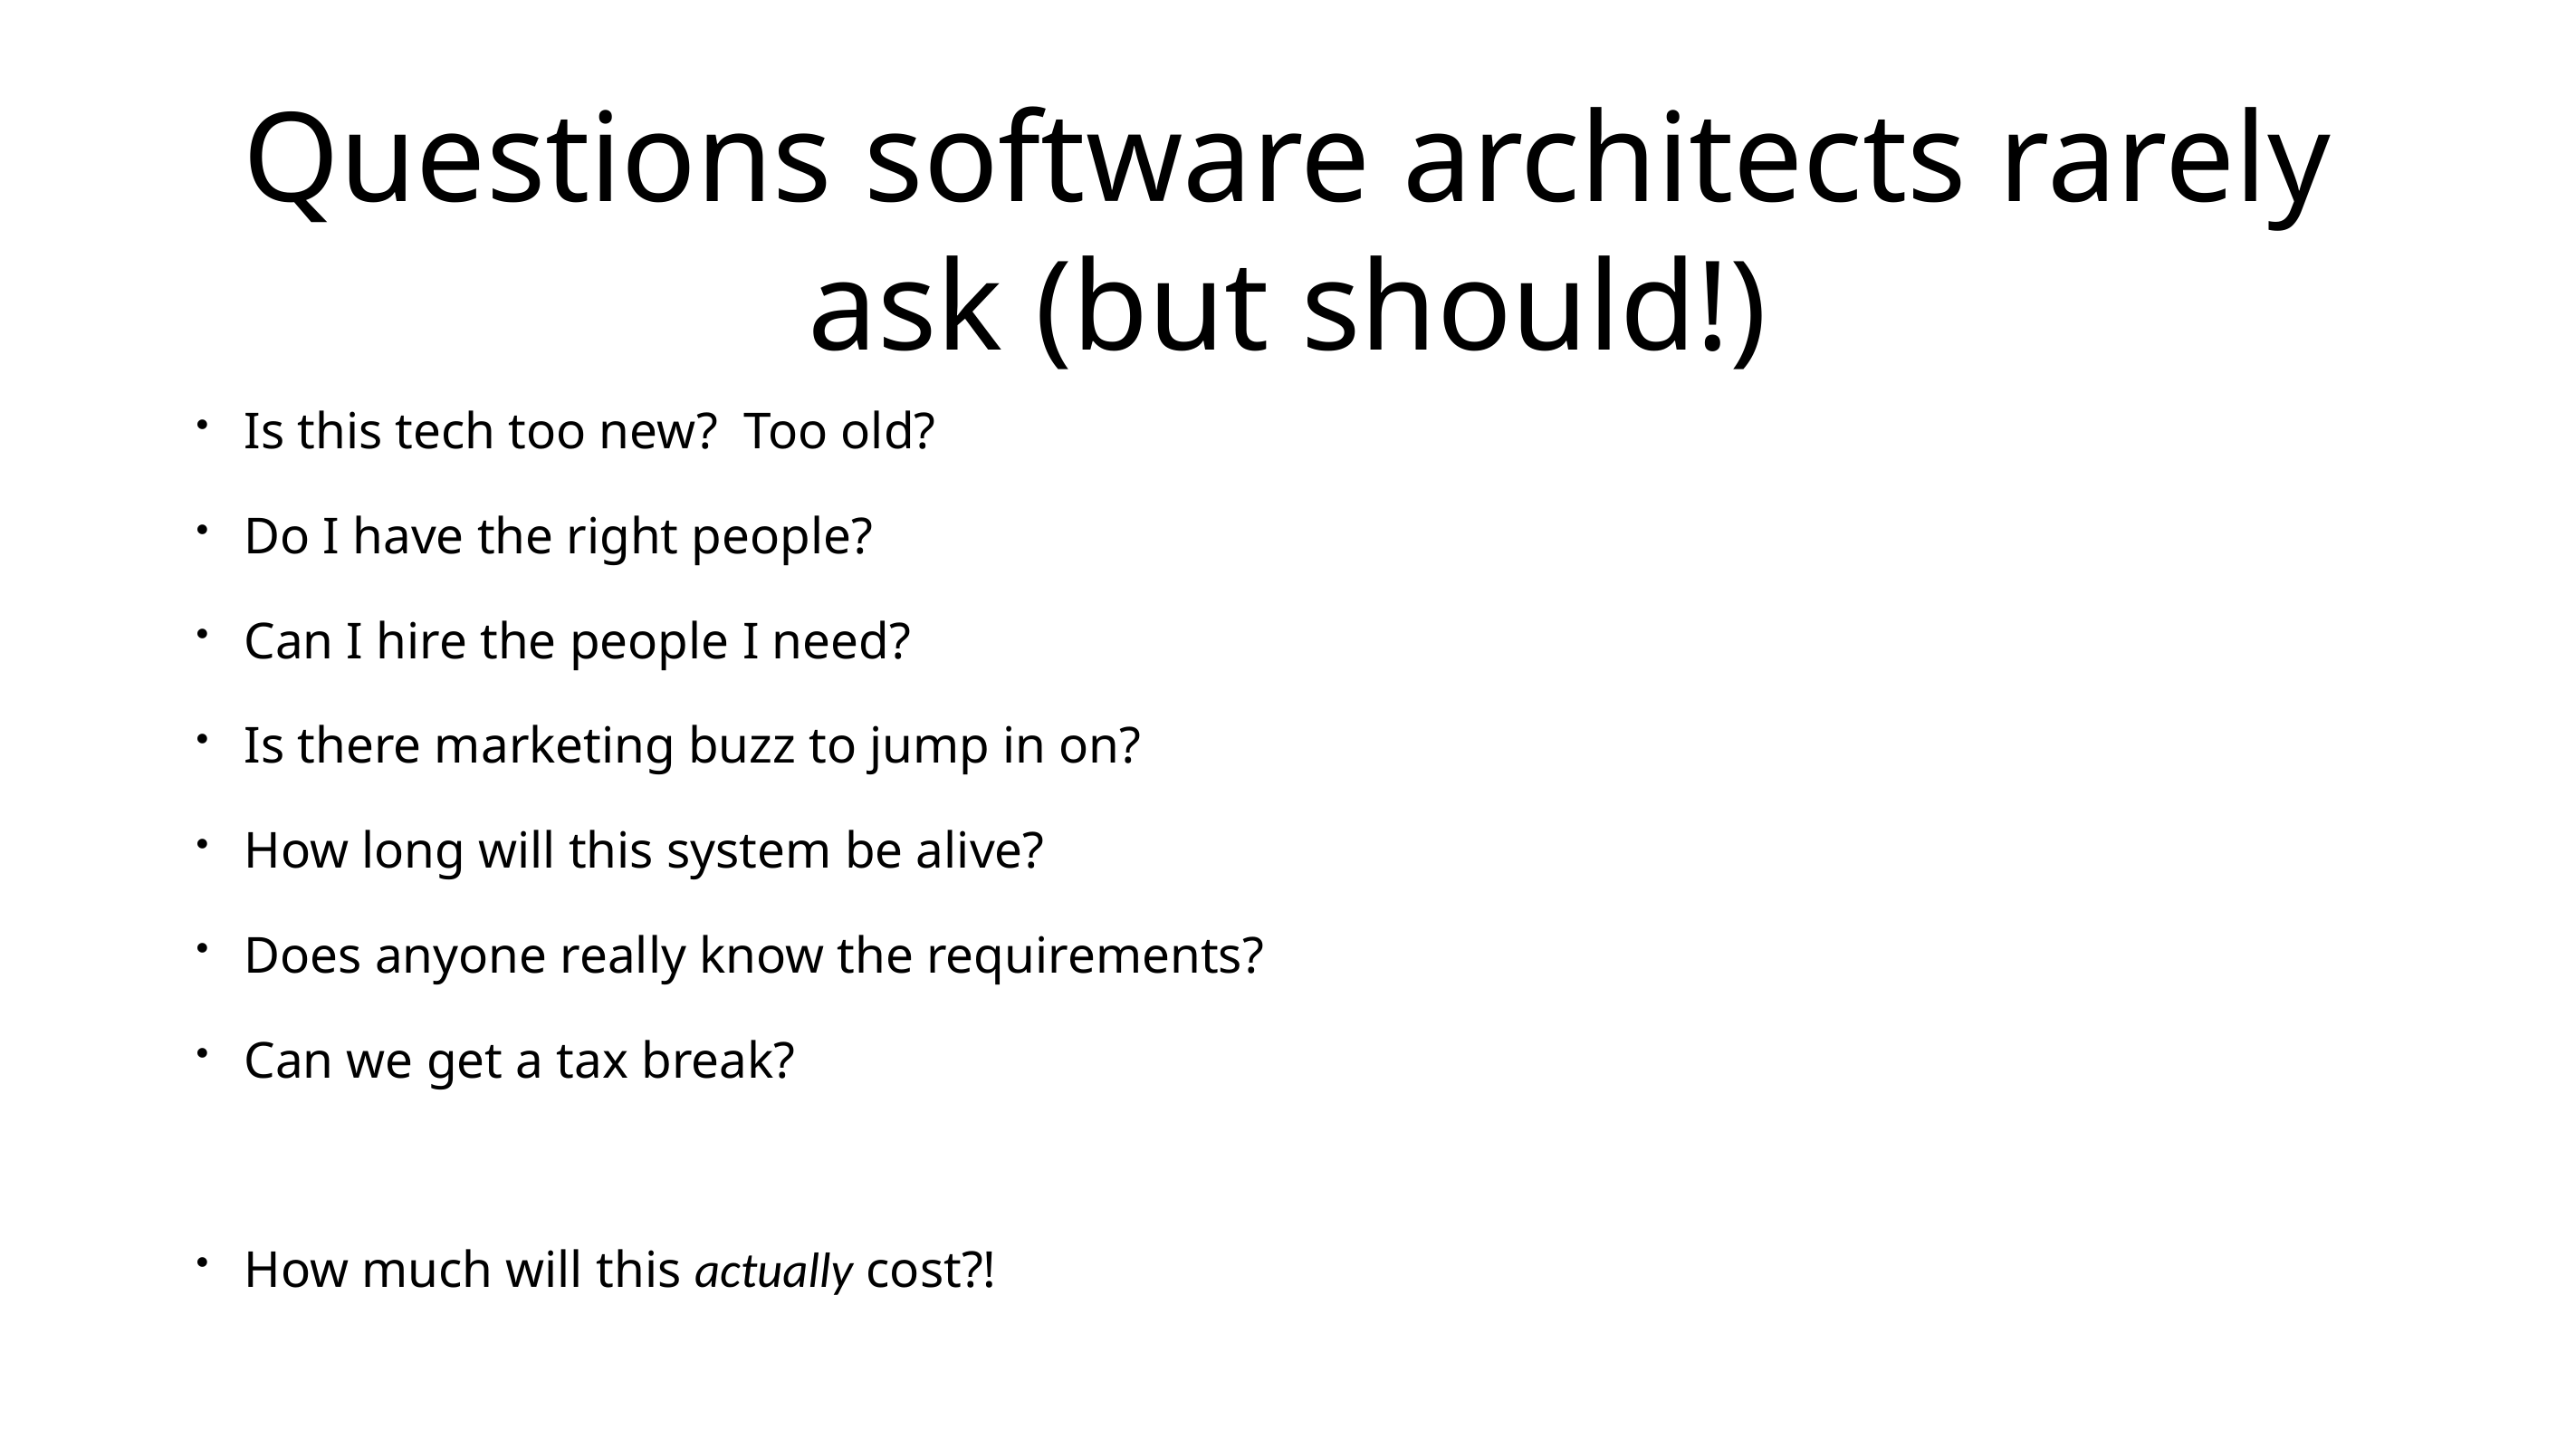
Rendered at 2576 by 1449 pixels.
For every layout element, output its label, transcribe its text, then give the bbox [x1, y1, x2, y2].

title Questions software architects rarely ask (but should!) [187, 65, 2388, 386]
list Is this tech too new? Too old? Do I have the right people? Can I hire the people I need? Is there marketing buzz to jump in on? How long will this system be alive? Does anyone really know the requirements? Can we get a tax break? How much will this actually cost?! [187, 386, 2388, 1321]
